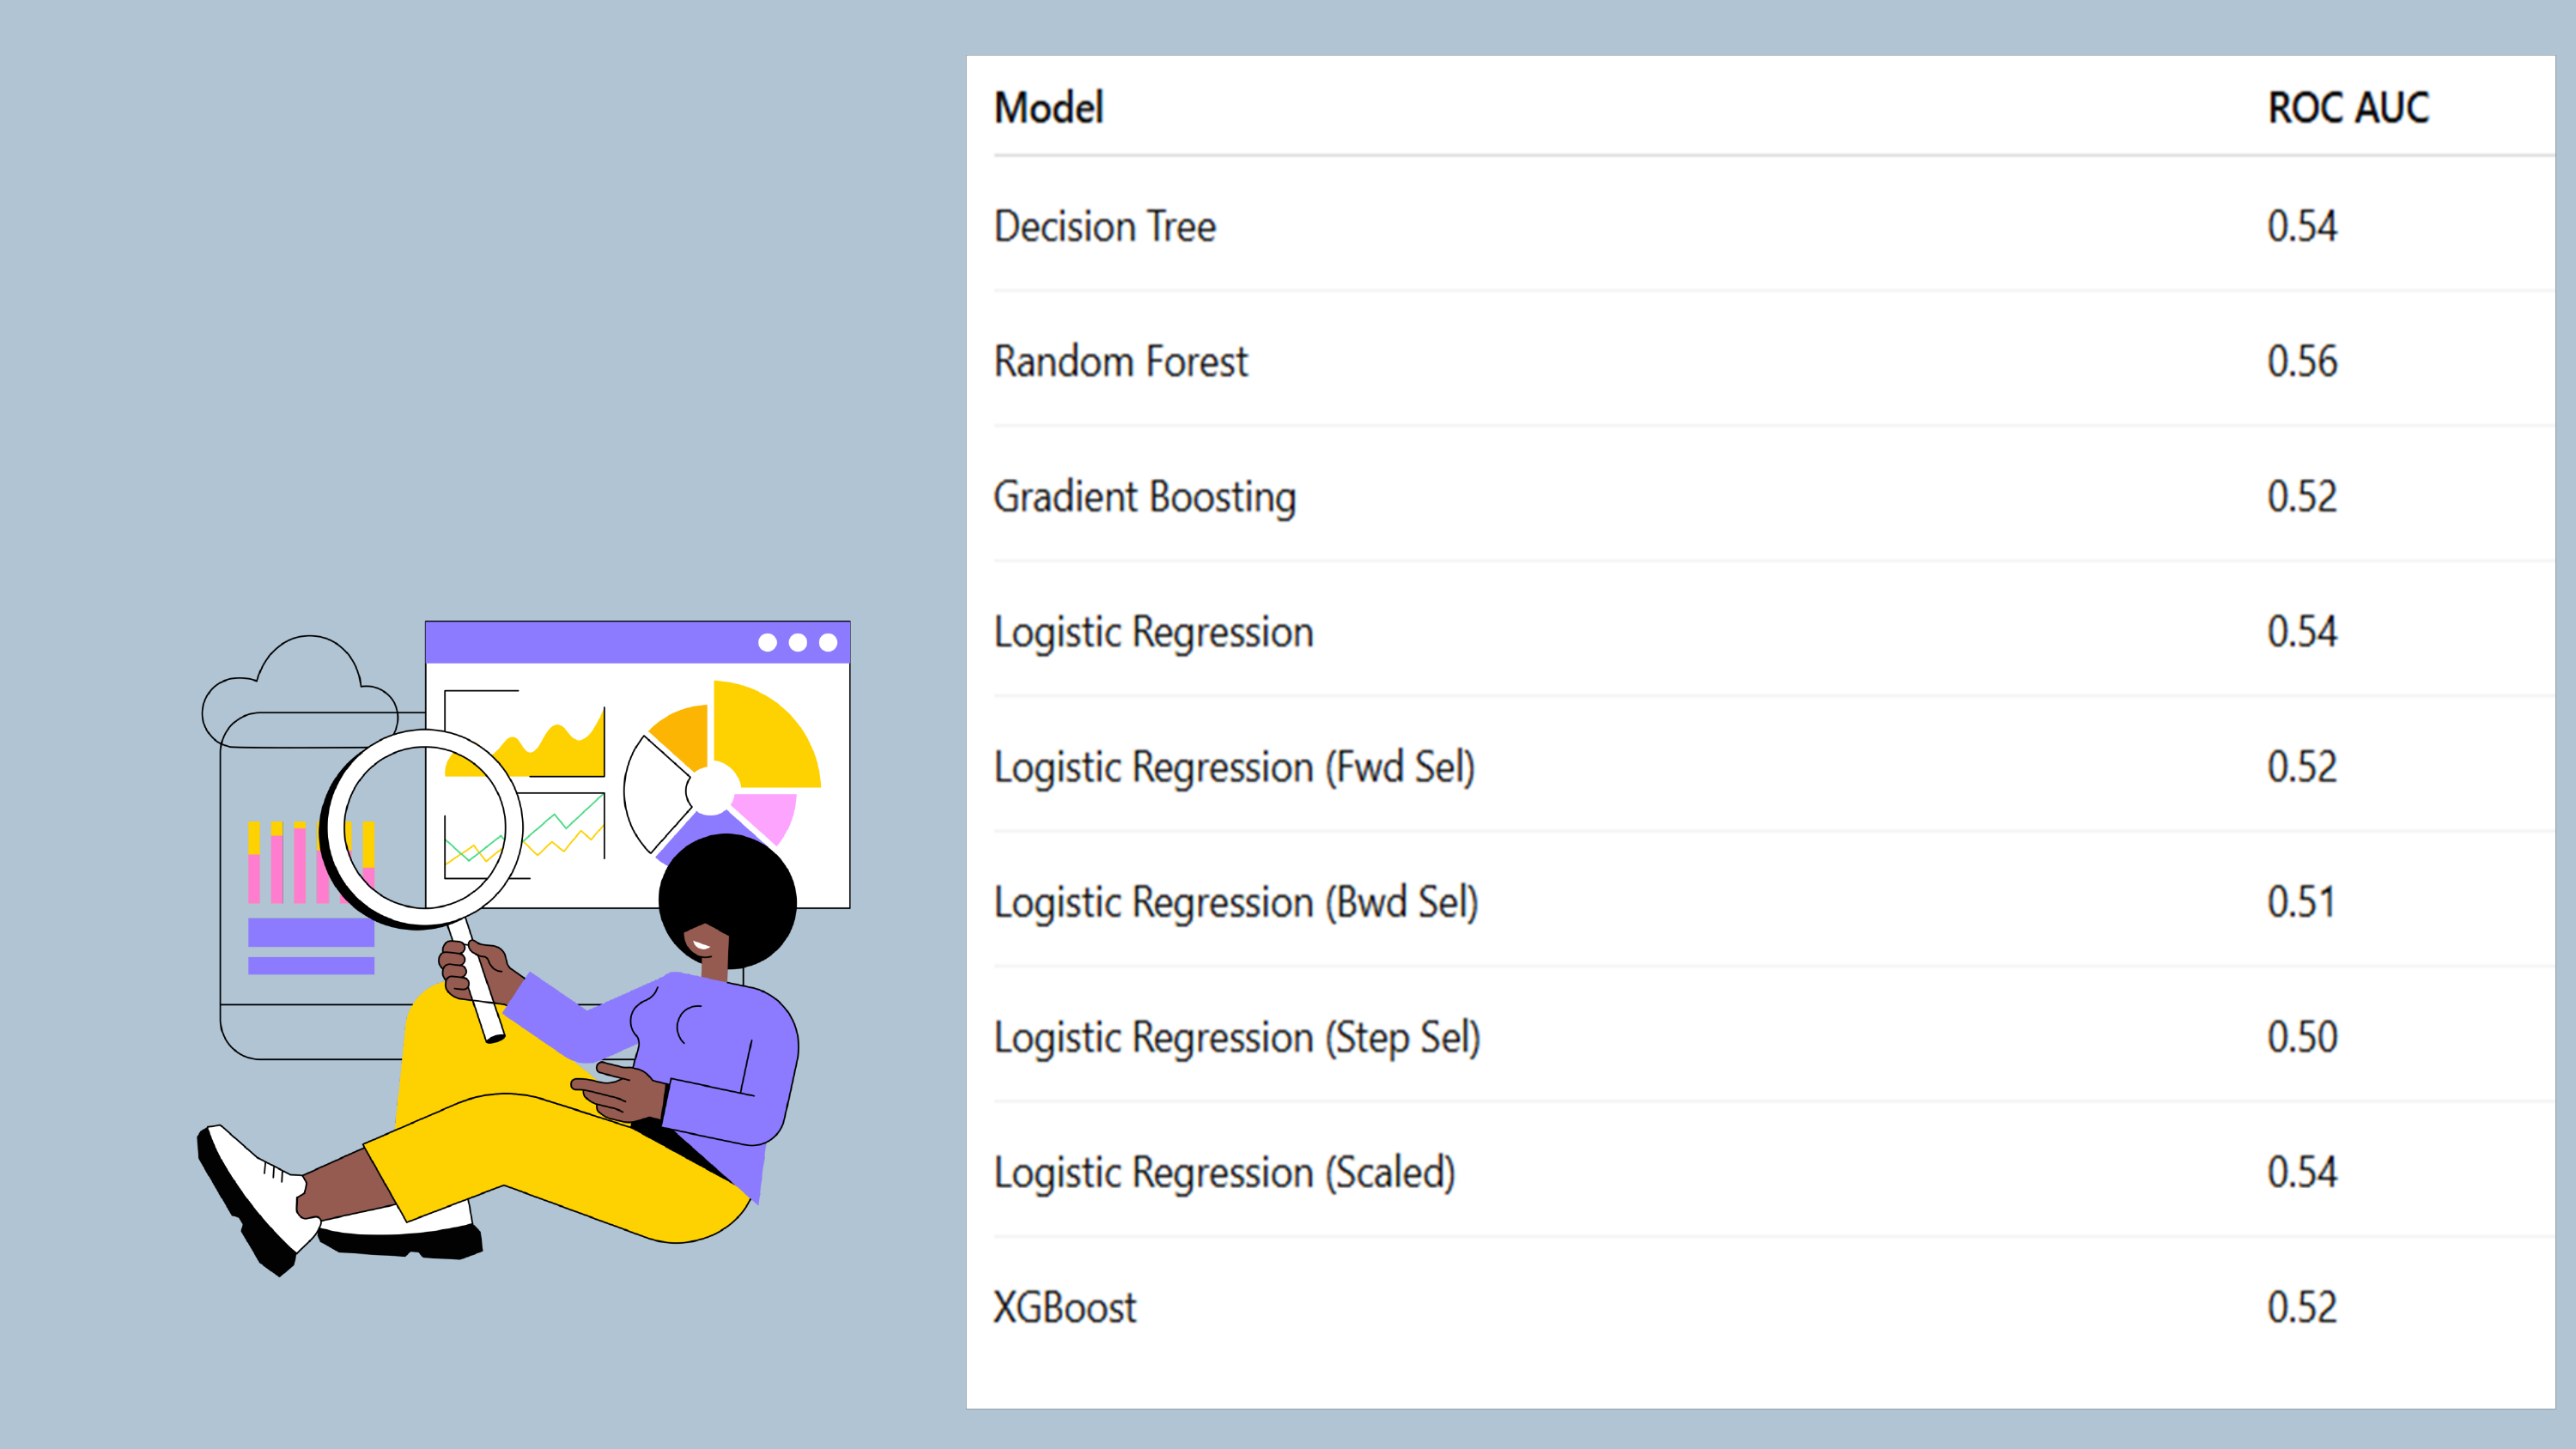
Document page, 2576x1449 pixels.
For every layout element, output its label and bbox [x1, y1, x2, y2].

text_box [965, 54, 2557, 1410]
text_box [197, 621, 851, 1277]
